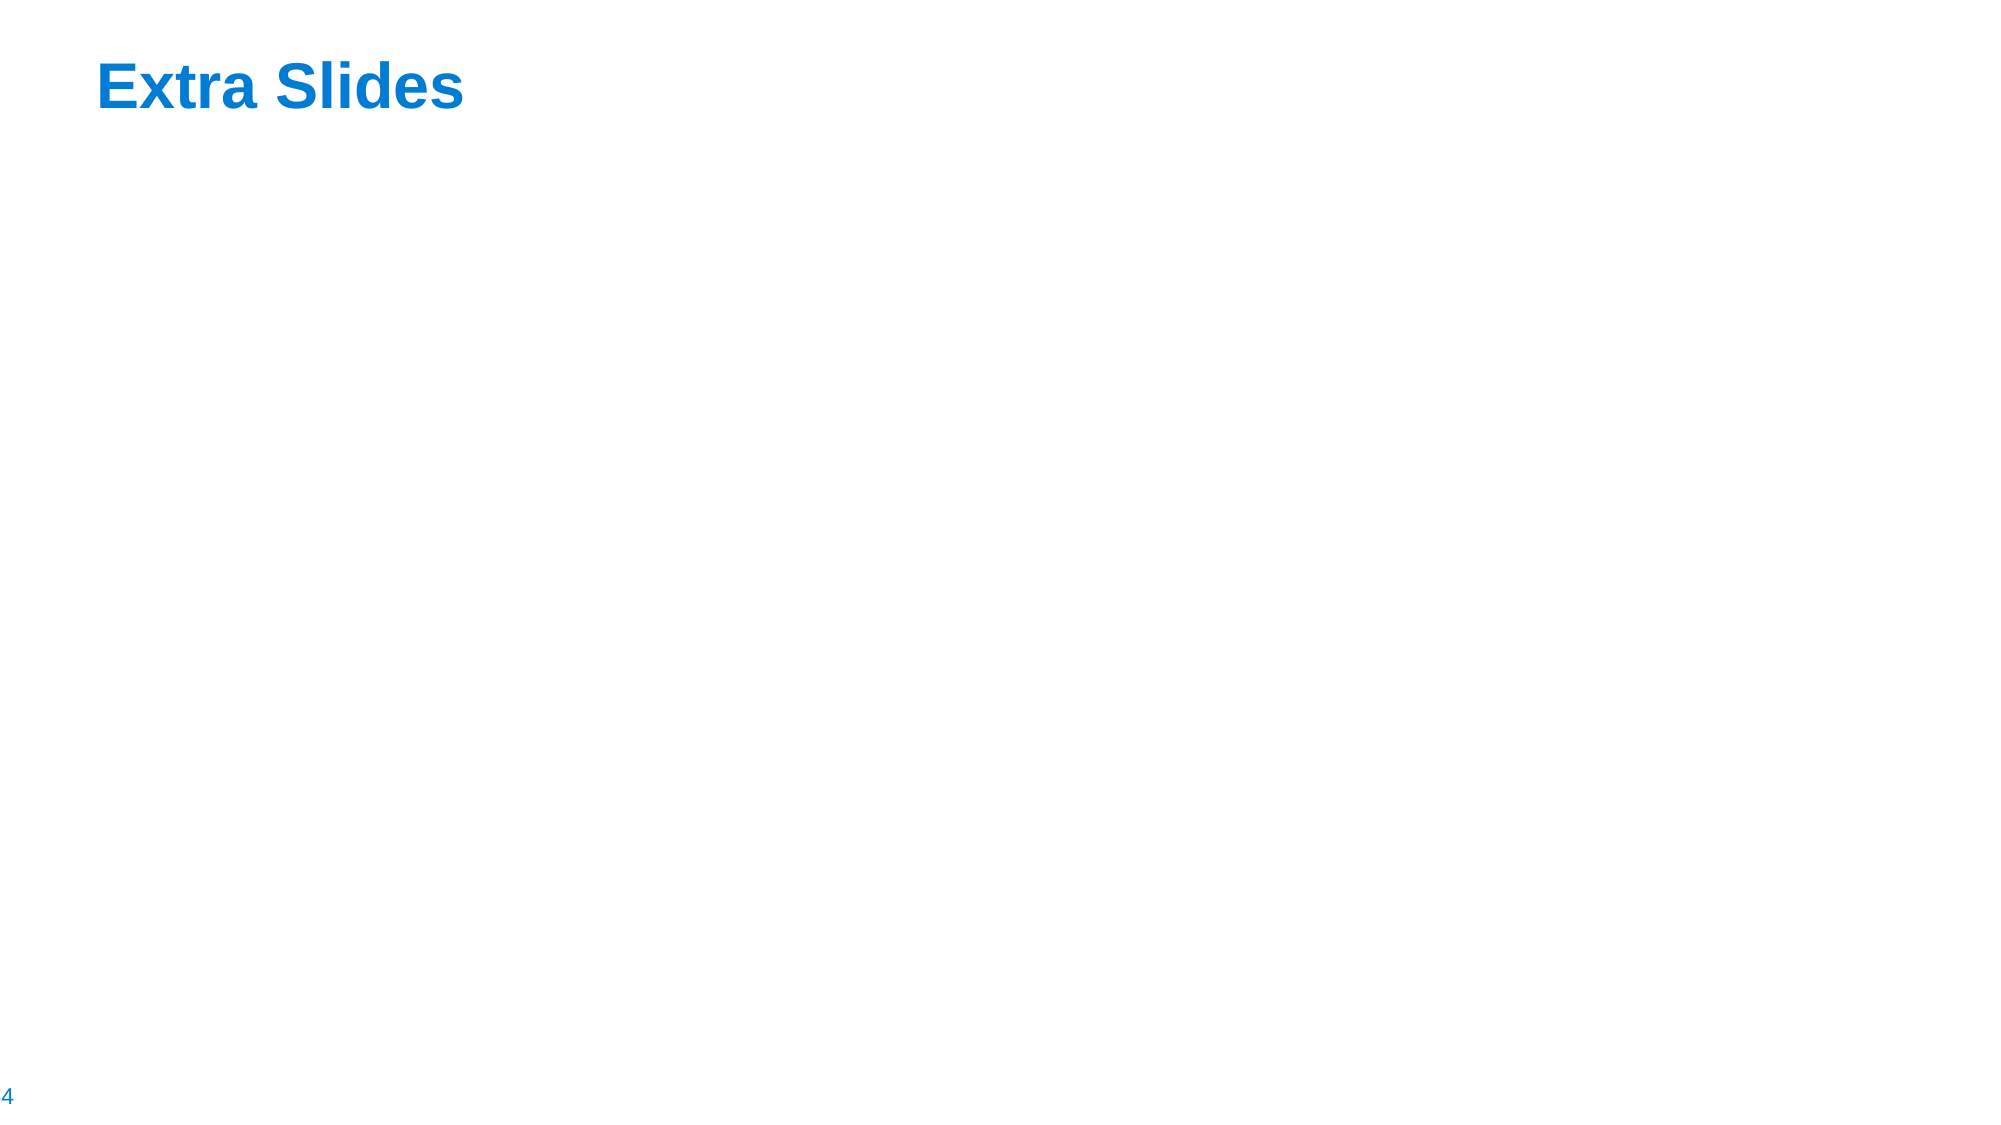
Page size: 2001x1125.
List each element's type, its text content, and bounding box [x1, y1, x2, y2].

title Extra Slides [81, 13, 1807, 131]
